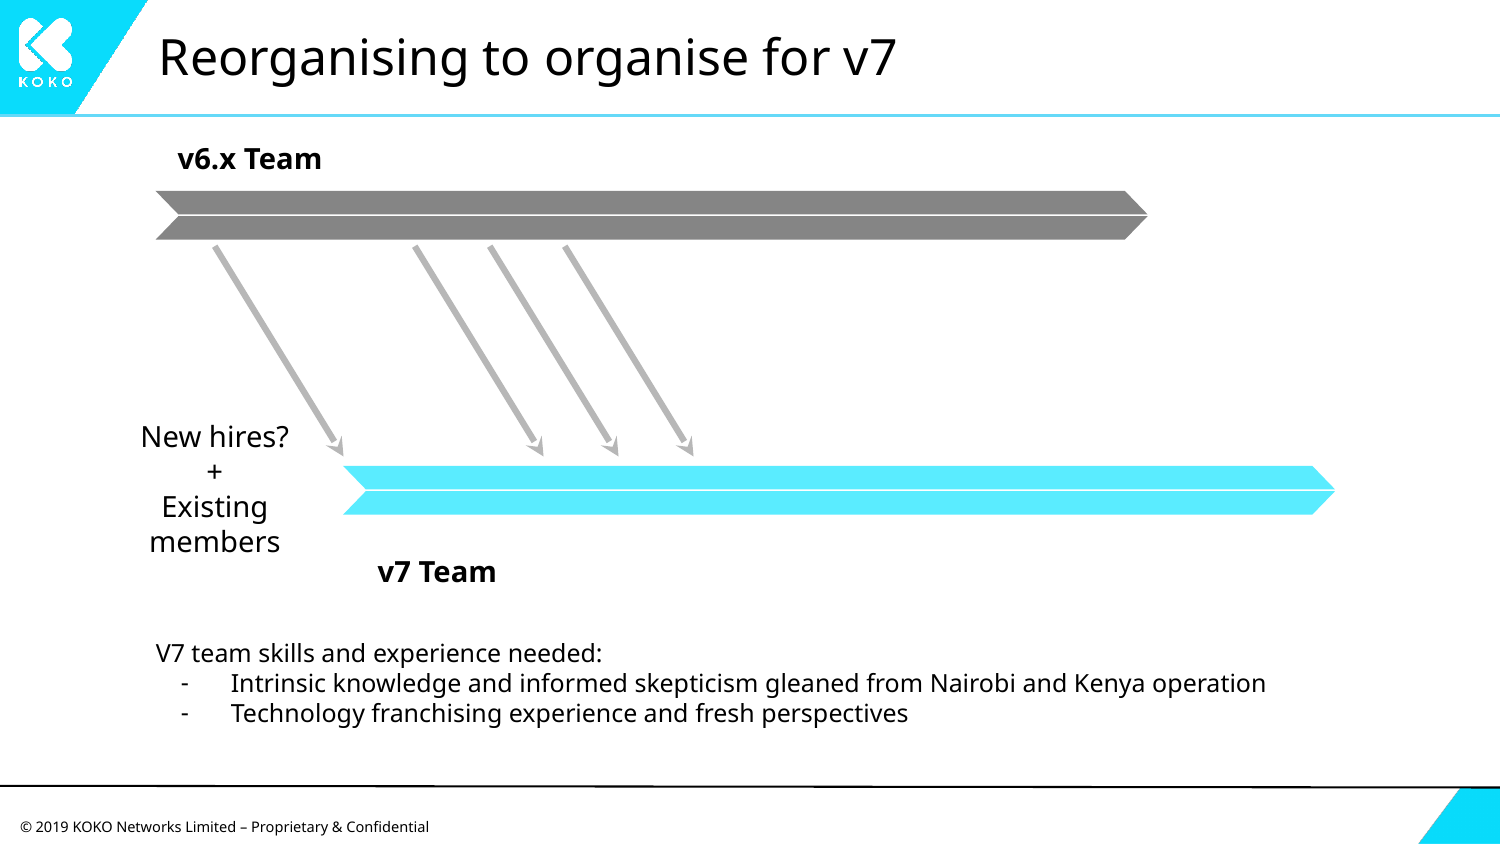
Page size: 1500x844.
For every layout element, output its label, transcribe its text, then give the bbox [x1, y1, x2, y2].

title Reorganising to organise for v7 [147, 11, 1444, 108]
picture [1419, 789, 1500, 843]
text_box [414, 245, 488, 457]
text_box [214, 245, 344, 457]
picture [0, 0, 148, 114]
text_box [342, 465, 1336, 604]
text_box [564, 245, 694, 457]
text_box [489, 245, 563, 457]
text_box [155, 190, 1148, 240]
text_box V7 team skills and experience needed: Intrinsic knowledge and informed skepticism gleaned from Nairobi and Kenya operation Technology franchising experience and fresh perspectives [140, 592, 1390, 745]
text_box v6.x Team [162, 117, 380, 189]
text_box New hires? + Existing members [123, 403, 306, 477]
